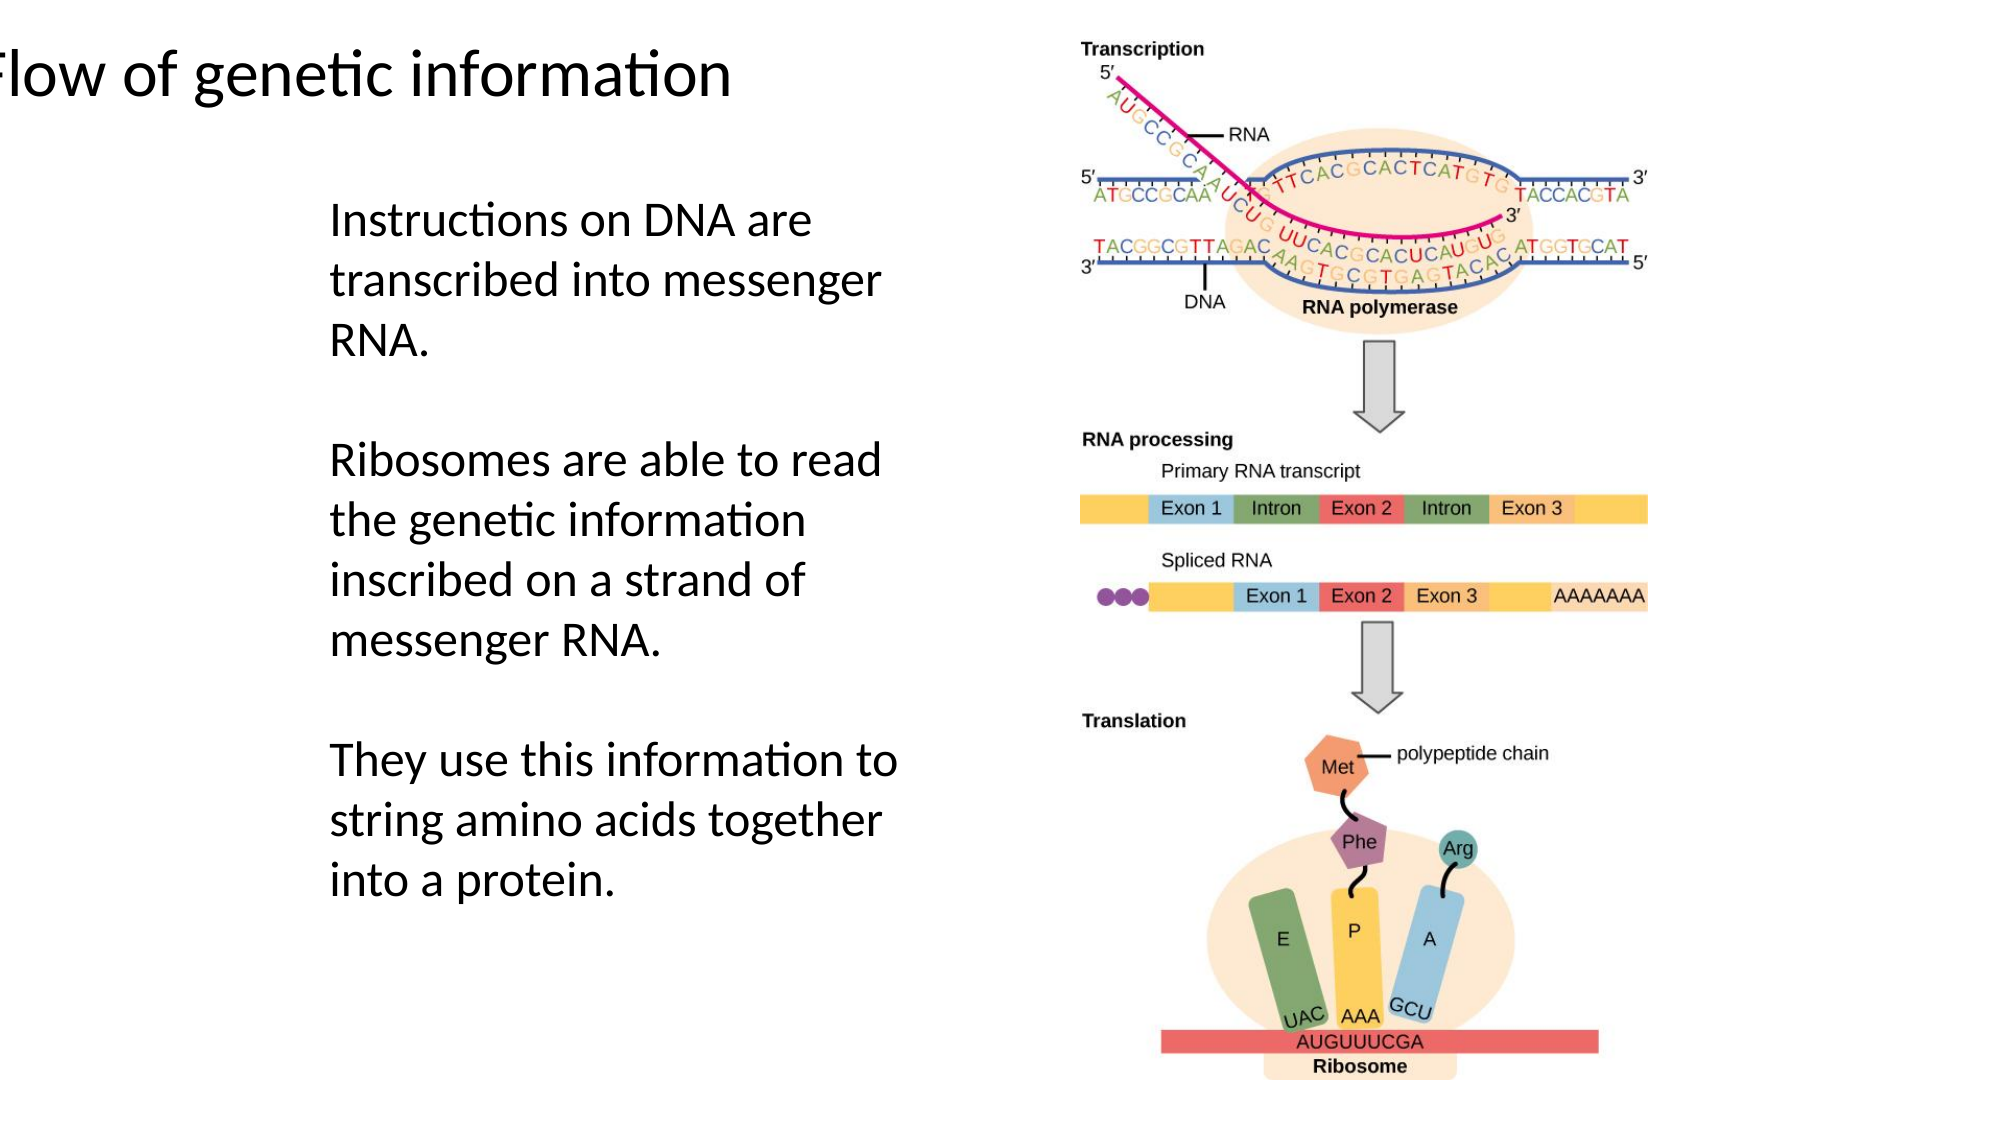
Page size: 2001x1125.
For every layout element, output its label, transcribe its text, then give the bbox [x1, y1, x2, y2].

text_box Instructions on DNA are transcribed into messenger RNA. Ribosomes are able to read the genetic information inscribed on a strand of messenger RNA. They use this information to string amino acids together into a protein. [314, 179, 941, 915]
title Flow of genetic information [0, 20, 749, 129]
picture [1080, 39, 1648, 1080]
